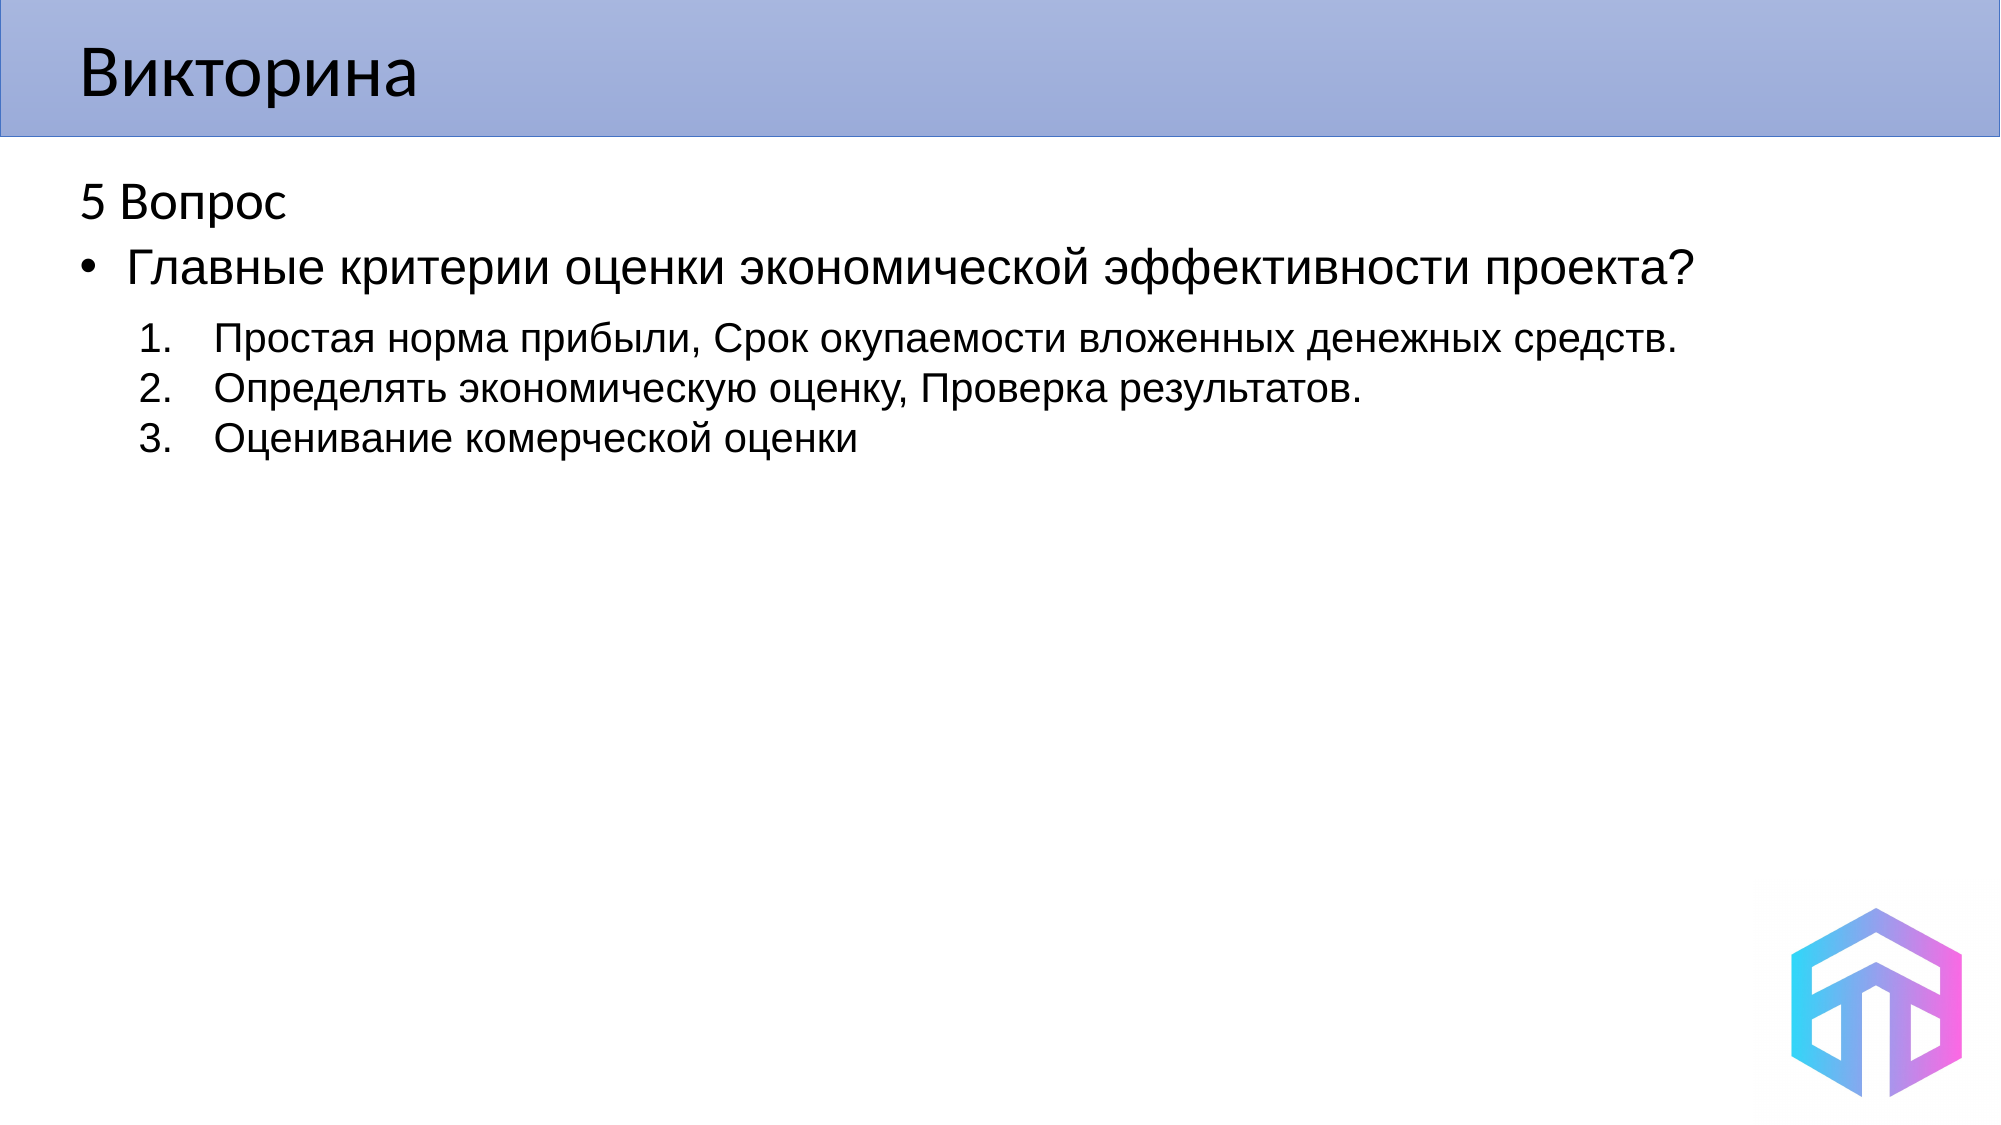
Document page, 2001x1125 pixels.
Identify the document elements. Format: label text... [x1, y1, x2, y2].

picture [1753, 879, 2000, 1125]
text_box Простая норма прибыли, Срок окупаемости вложенных денежных средств. Определять экономическую оценку, Проверка результатов. Оценивание комерческой оценки [123, 303, 1946, 782]
text_box Викторина [64, 14, 1393, 120]
list 5 Вопрос [64, 164, 915, 234]
text_box Главные критерии оценки экономической эффективности проекта? [64, 234, 1936, 304]
text_box [0, 0, 2000, 137]
